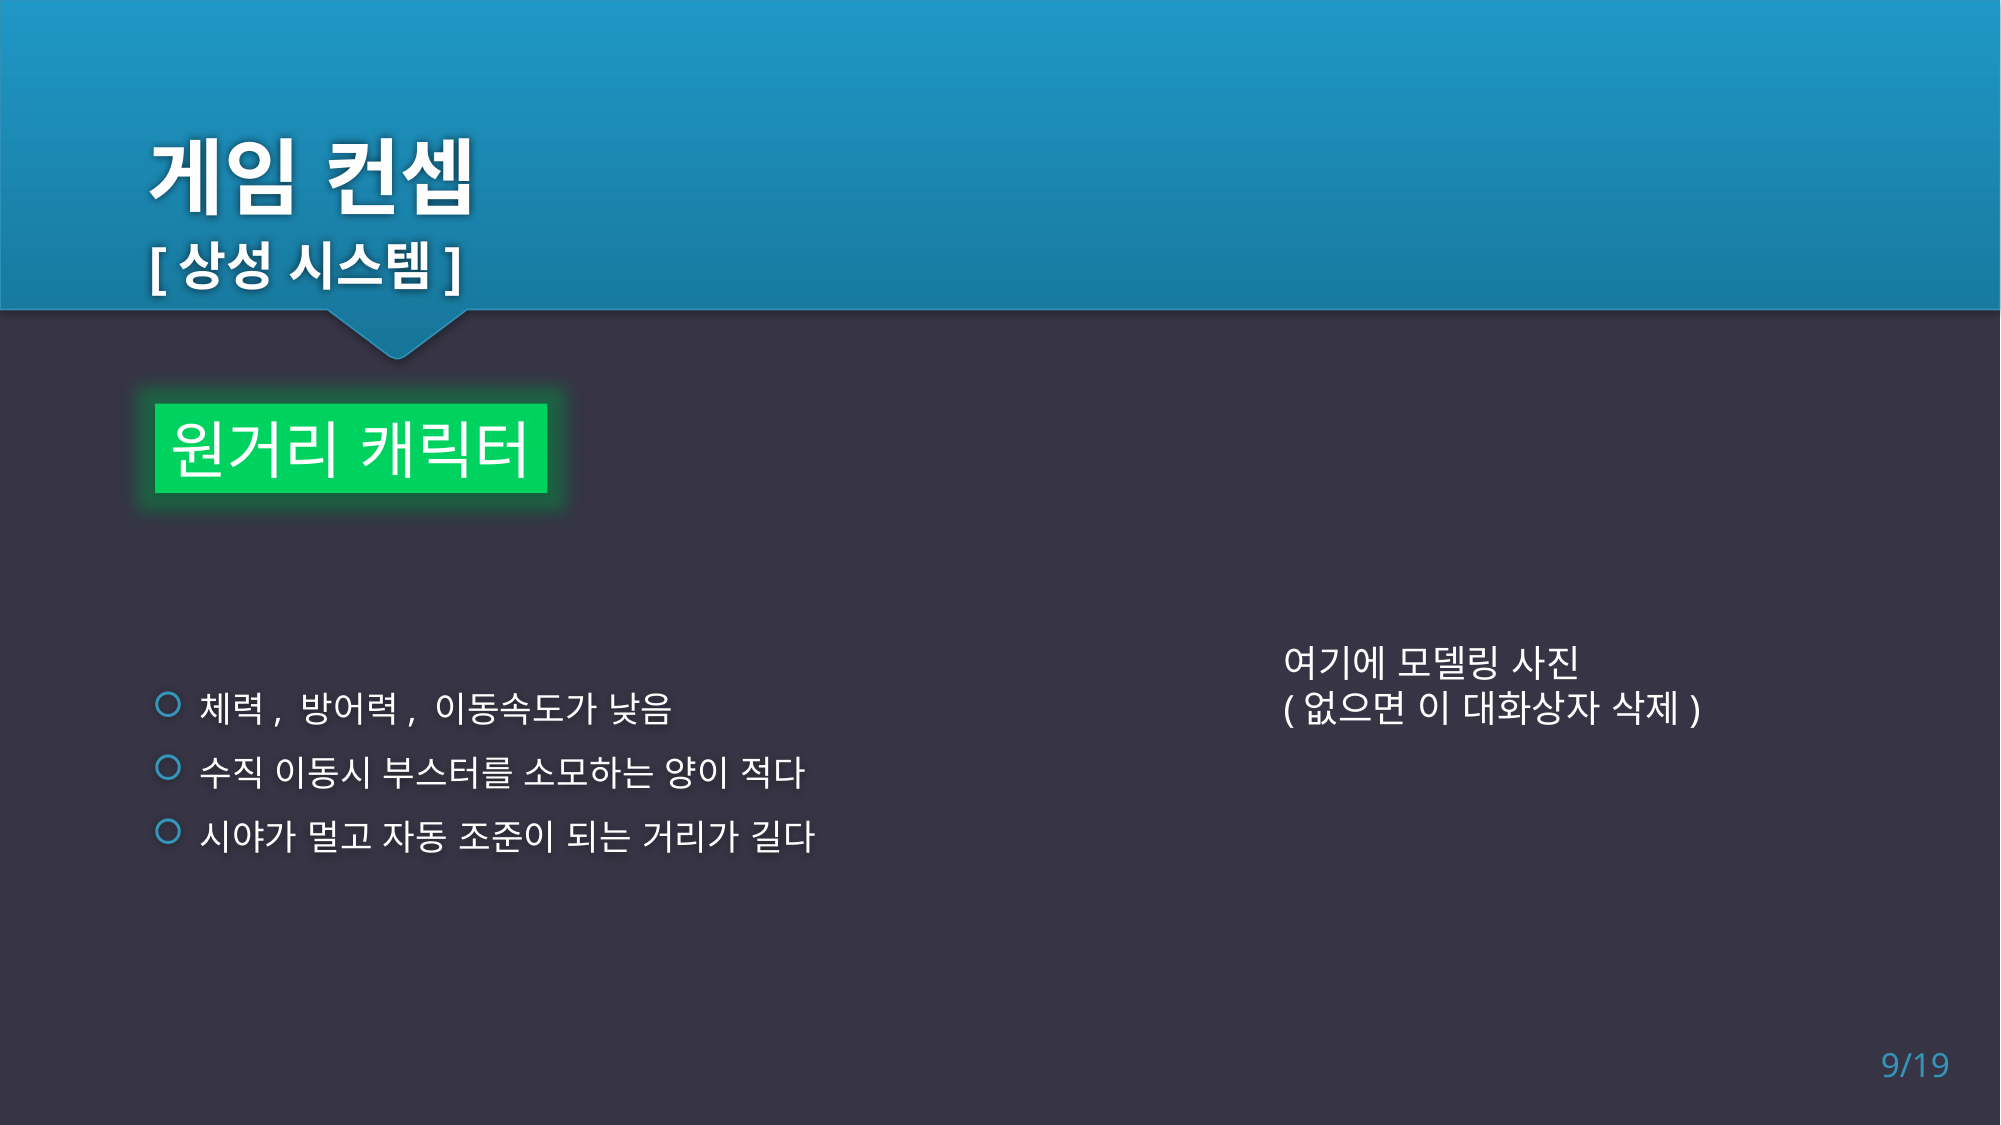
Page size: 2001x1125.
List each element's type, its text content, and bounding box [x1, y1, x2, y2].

slide_number 9/19 [1790, 1010, 1966, 1092]
text_box 여기에 모델링 사진 (없으면 이 대화상자 삭제) [1268, 633, 1755, 738]
text_box 원거리 캐릭터 [155, 403, 548, 494]
text_box [상성 시스템] [134, 213, 1869, 304]
list 체력, 방어력, 이동속도가 낮음 수직 이동시 부스터를 소모하는 양이 적다 시야가 멀고 자동 조준이 되는 거리가 길다 [134, 562, 1866, 962]
title 게임 컨셉 [132, 73, 1868, 206]
